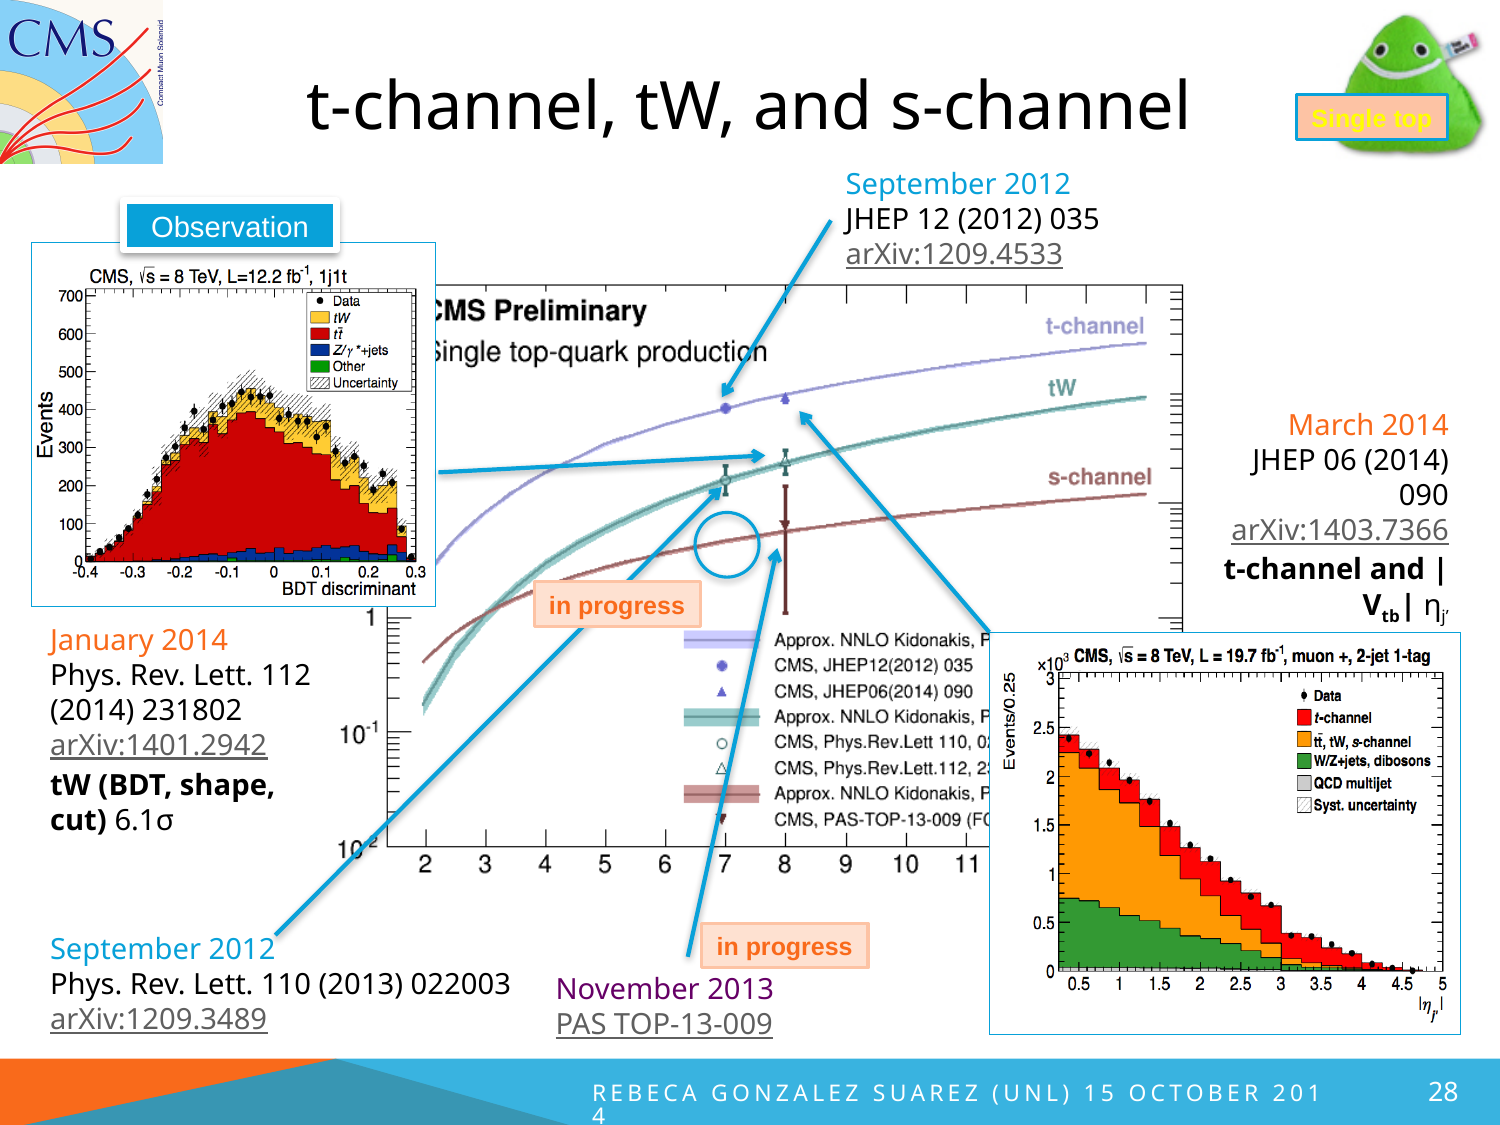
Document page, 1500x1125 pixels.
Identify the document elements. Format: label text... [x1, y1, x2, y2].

picture [33, 242, 434, 605]
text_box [799, 410, 990, 633]
picture [0, 0, 163, 164]
text_box March 2014 JHEP 06 (2014) 090 arXiv:1403.7366 t-channel and |Vtb| ηj’ [1233, 398, 1464, 633]
picture [437, 251, 1229, 936]
picture [722, 515, 757, 547]
slide_number 28 [1400, 1064, 1487, 1123]
footer Rebeca Gonzalez Suarez (UNL) 15 October 2014 [577, 1071, 1352, 1117]
text_box in progress [701, 944, 869, 968]
text_box September 2012 Phys. Rev. Lett. 110 (2013) 022003 arXiv:1209.3489 [35, 923, 577, 1083]
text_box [274, 486, 722, 936]
text_box January 2014 Phys. Rev. Lett. 112 (2014) 231802 arXiv:1401.2942 tW (BDT, shape, cut) 6.1σ [35, 615, 269, 879]
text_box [687, 547, 778, 957]
picture [1322, 9, 1494, 164]
text_box Single top [1296, 94, 1448, 140]
text_box September 2012 JHEP 12 (2012) 035 arXiv:1209.4533 [830, 158, 1311, 283]
text_box November 2013 PAS TOP-13-009 [540, 962, 790, 1053]
title t-channel, tW, and s-channel [177, 43, 1323, 163]
text_box Observation [120, 197, 340, 241]
picture [991, 634, 1459, 1033]
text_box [721, 218, 832, 398]
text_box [438, 455, 766, 473]
